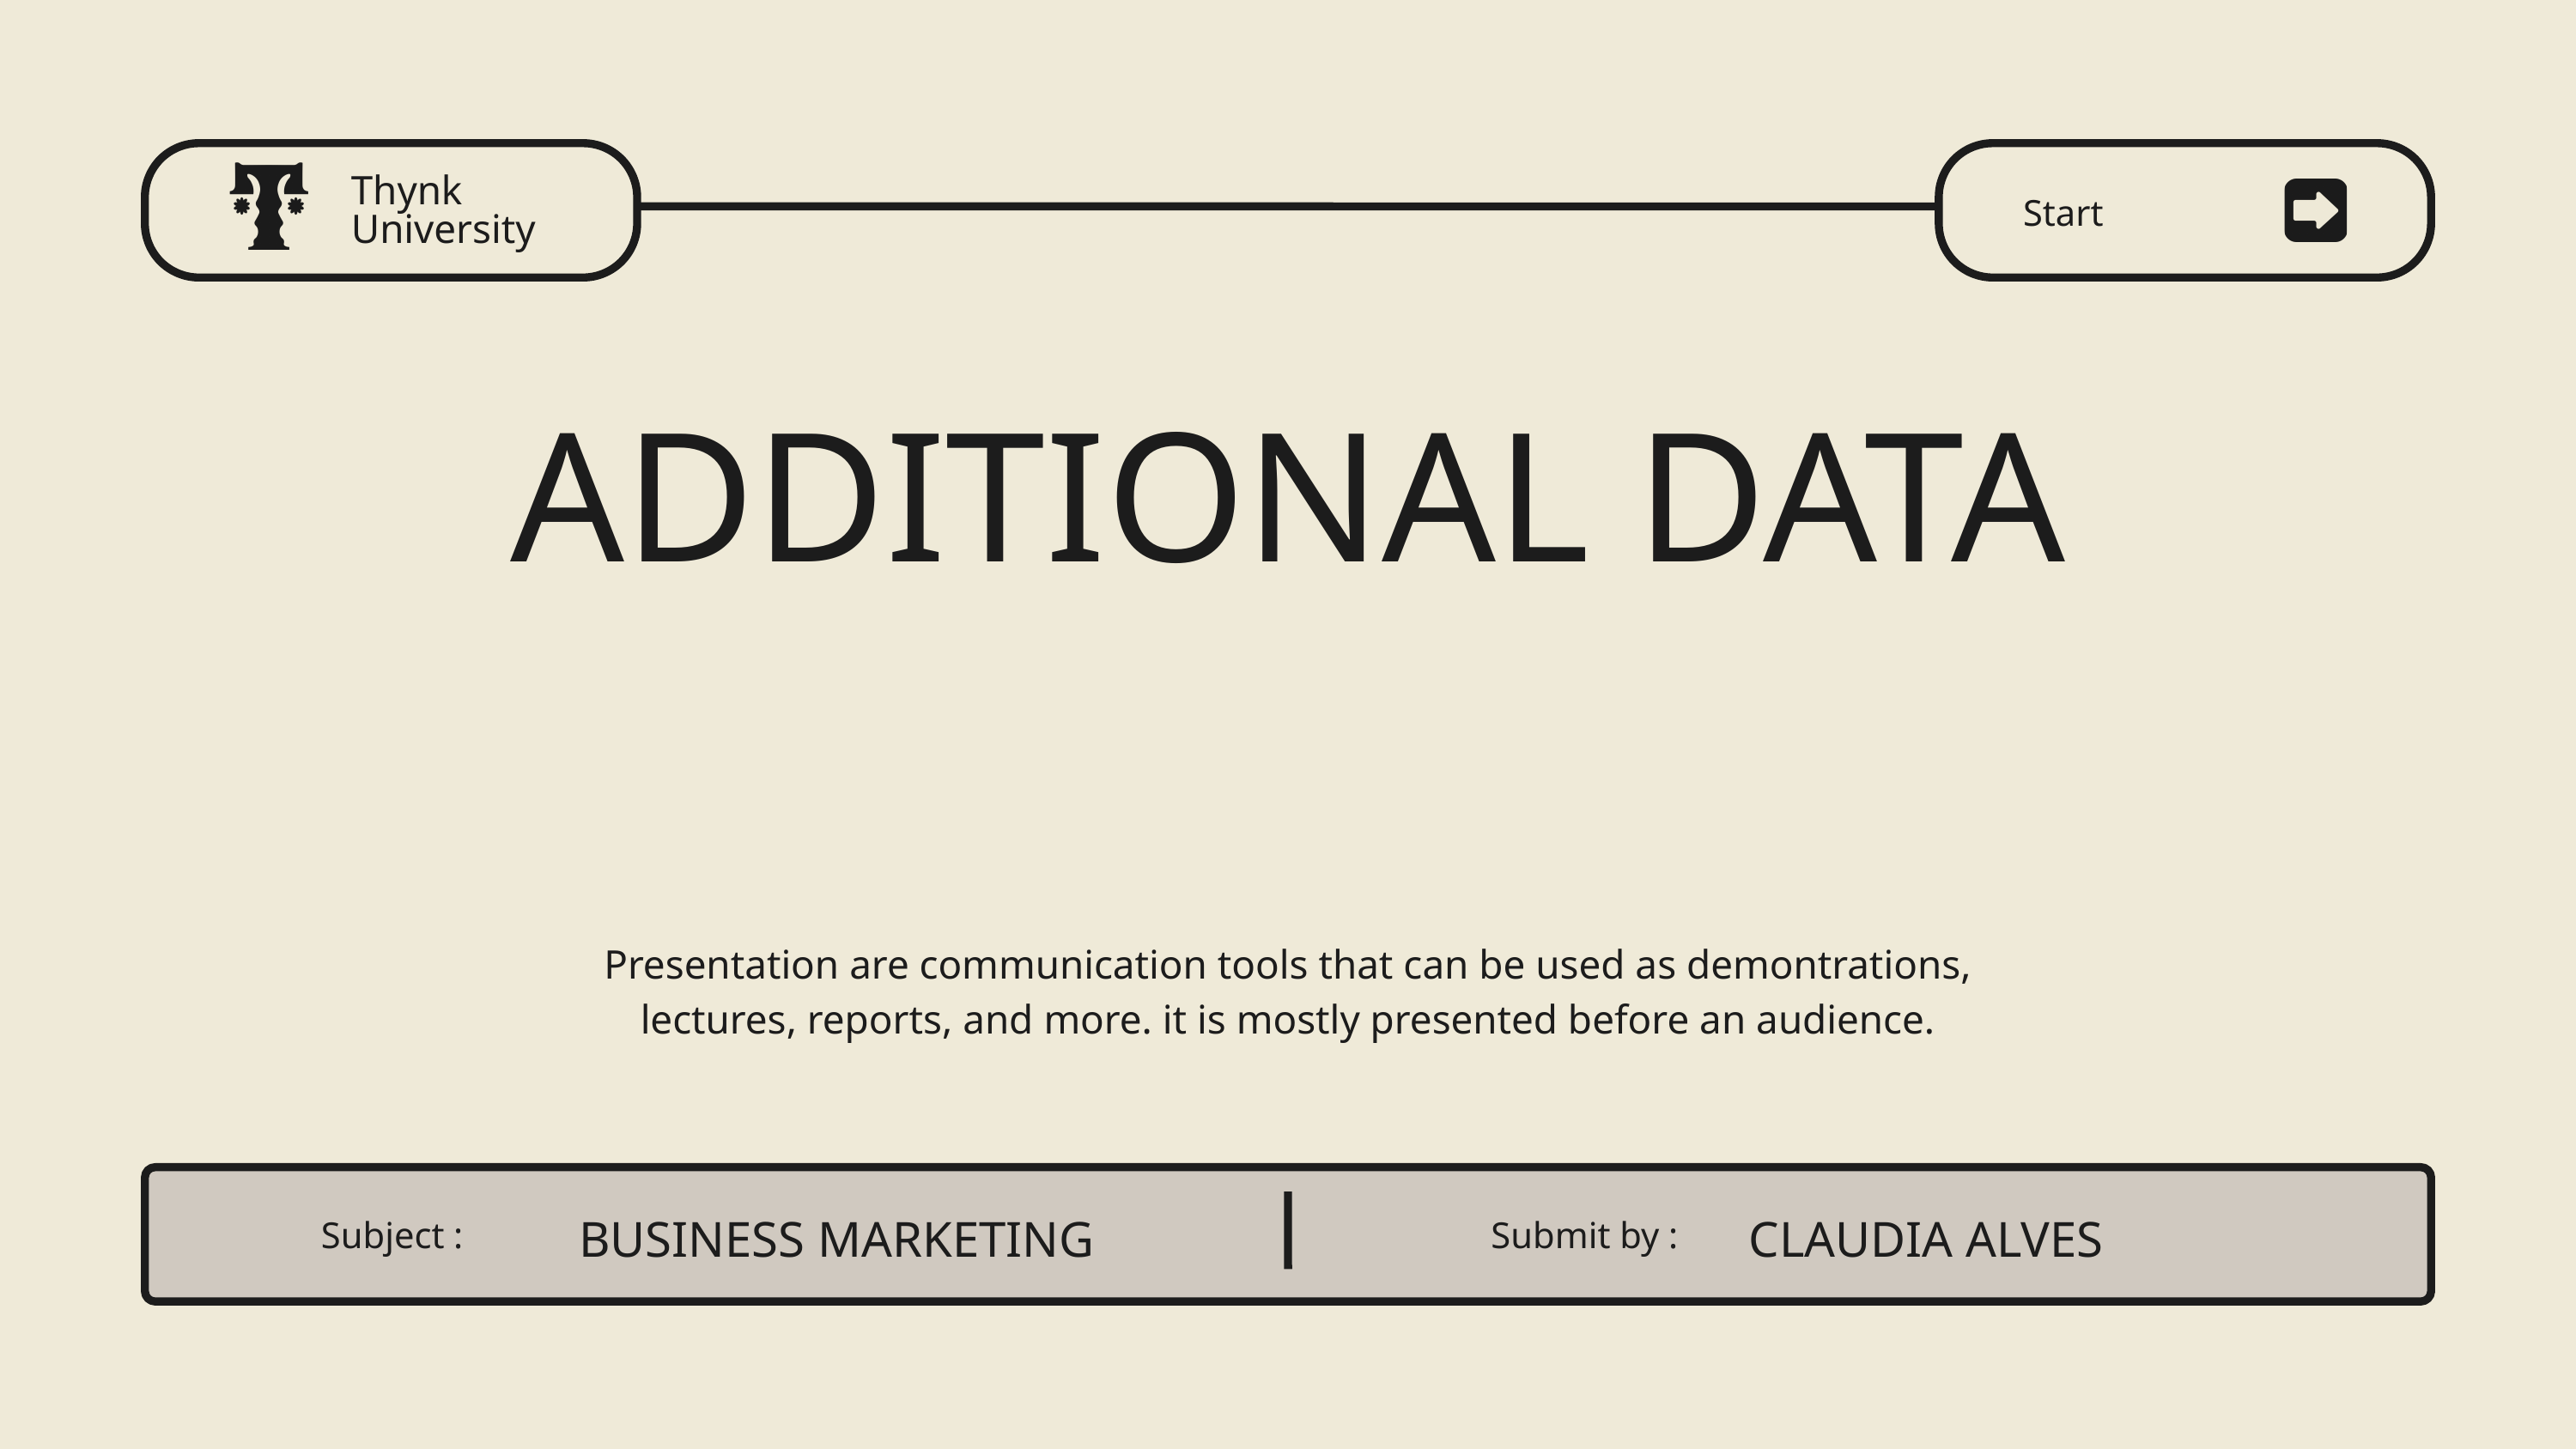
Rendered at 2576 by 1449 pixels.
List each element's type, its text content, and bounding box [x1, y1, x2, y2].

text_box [1938, 142, 2432, 278]
text_box Presentation are communication tools that can be used as demontrations, lectures, reports, and more. it is mostly presented before an audience. [469, 931, 2106, 1042]
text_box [144, 1167, 2432, 1302]
text_box ADDITIONAL DATA [490, 418, 2086, 598]
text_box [144, 142, 638, 278]
